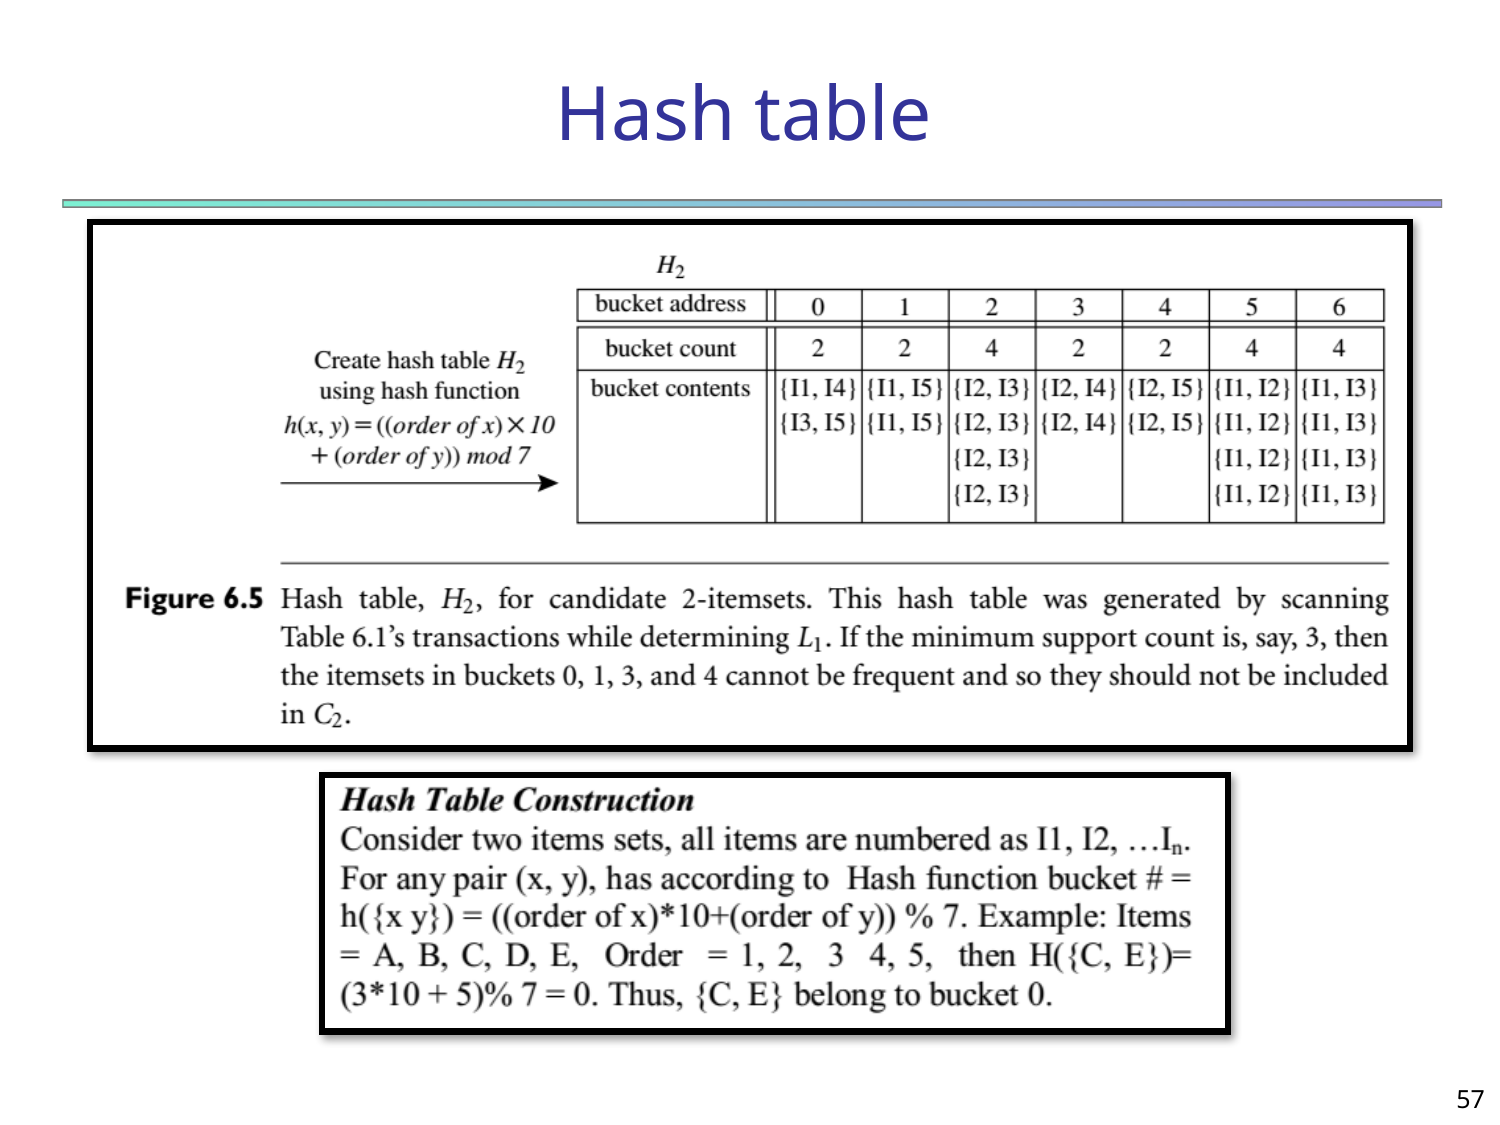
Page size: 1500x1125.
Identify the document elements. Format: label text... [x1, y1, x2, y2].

slide_number 57 [1187, 1062, 1500, 1125]
picture [324, 778, 1226, 1029]
picture [92, 224, 1408, 746]
title Hash table [62, 62, 1425, 163]
